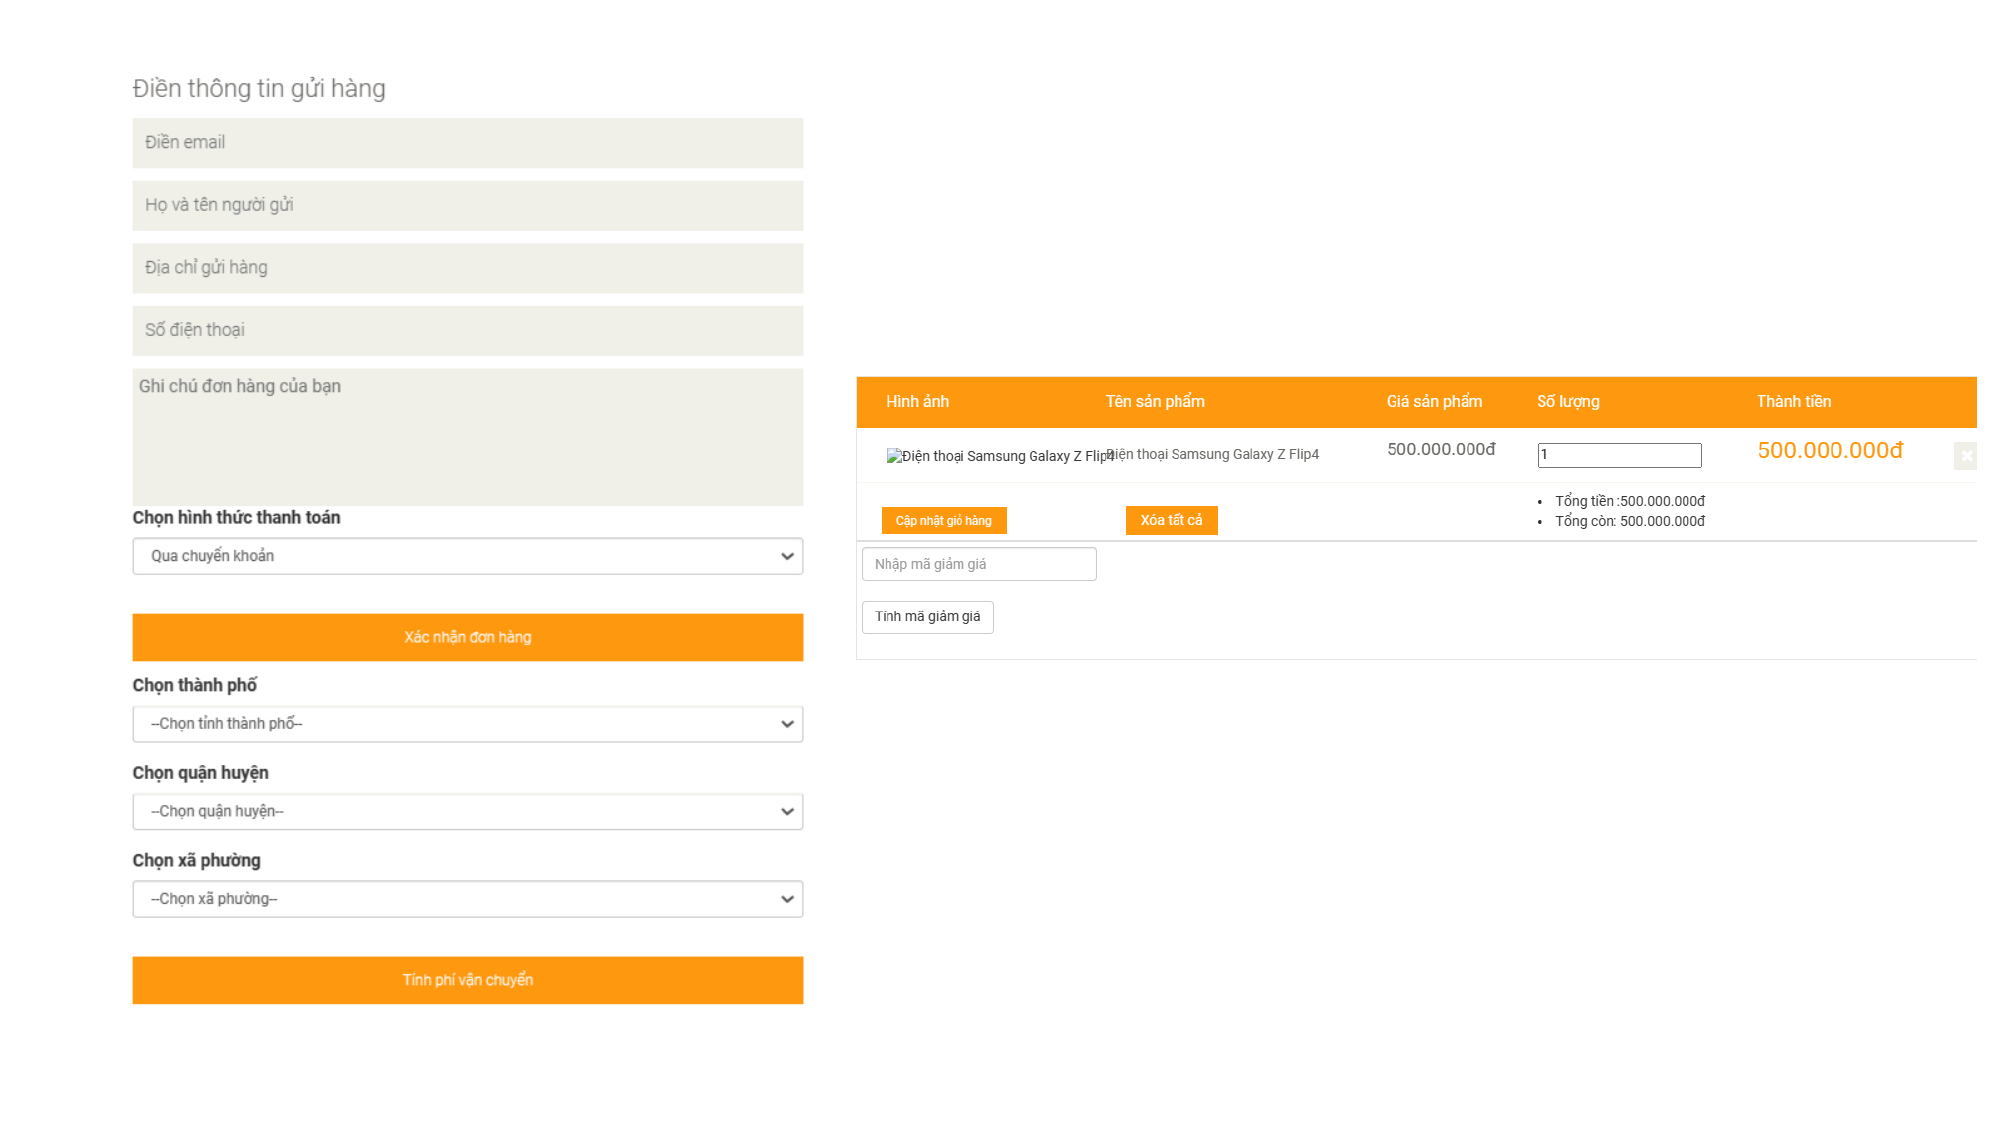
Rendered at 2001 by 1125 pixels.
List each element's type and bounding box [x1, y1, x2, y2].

picture [114, 47, 1977, 1013]
